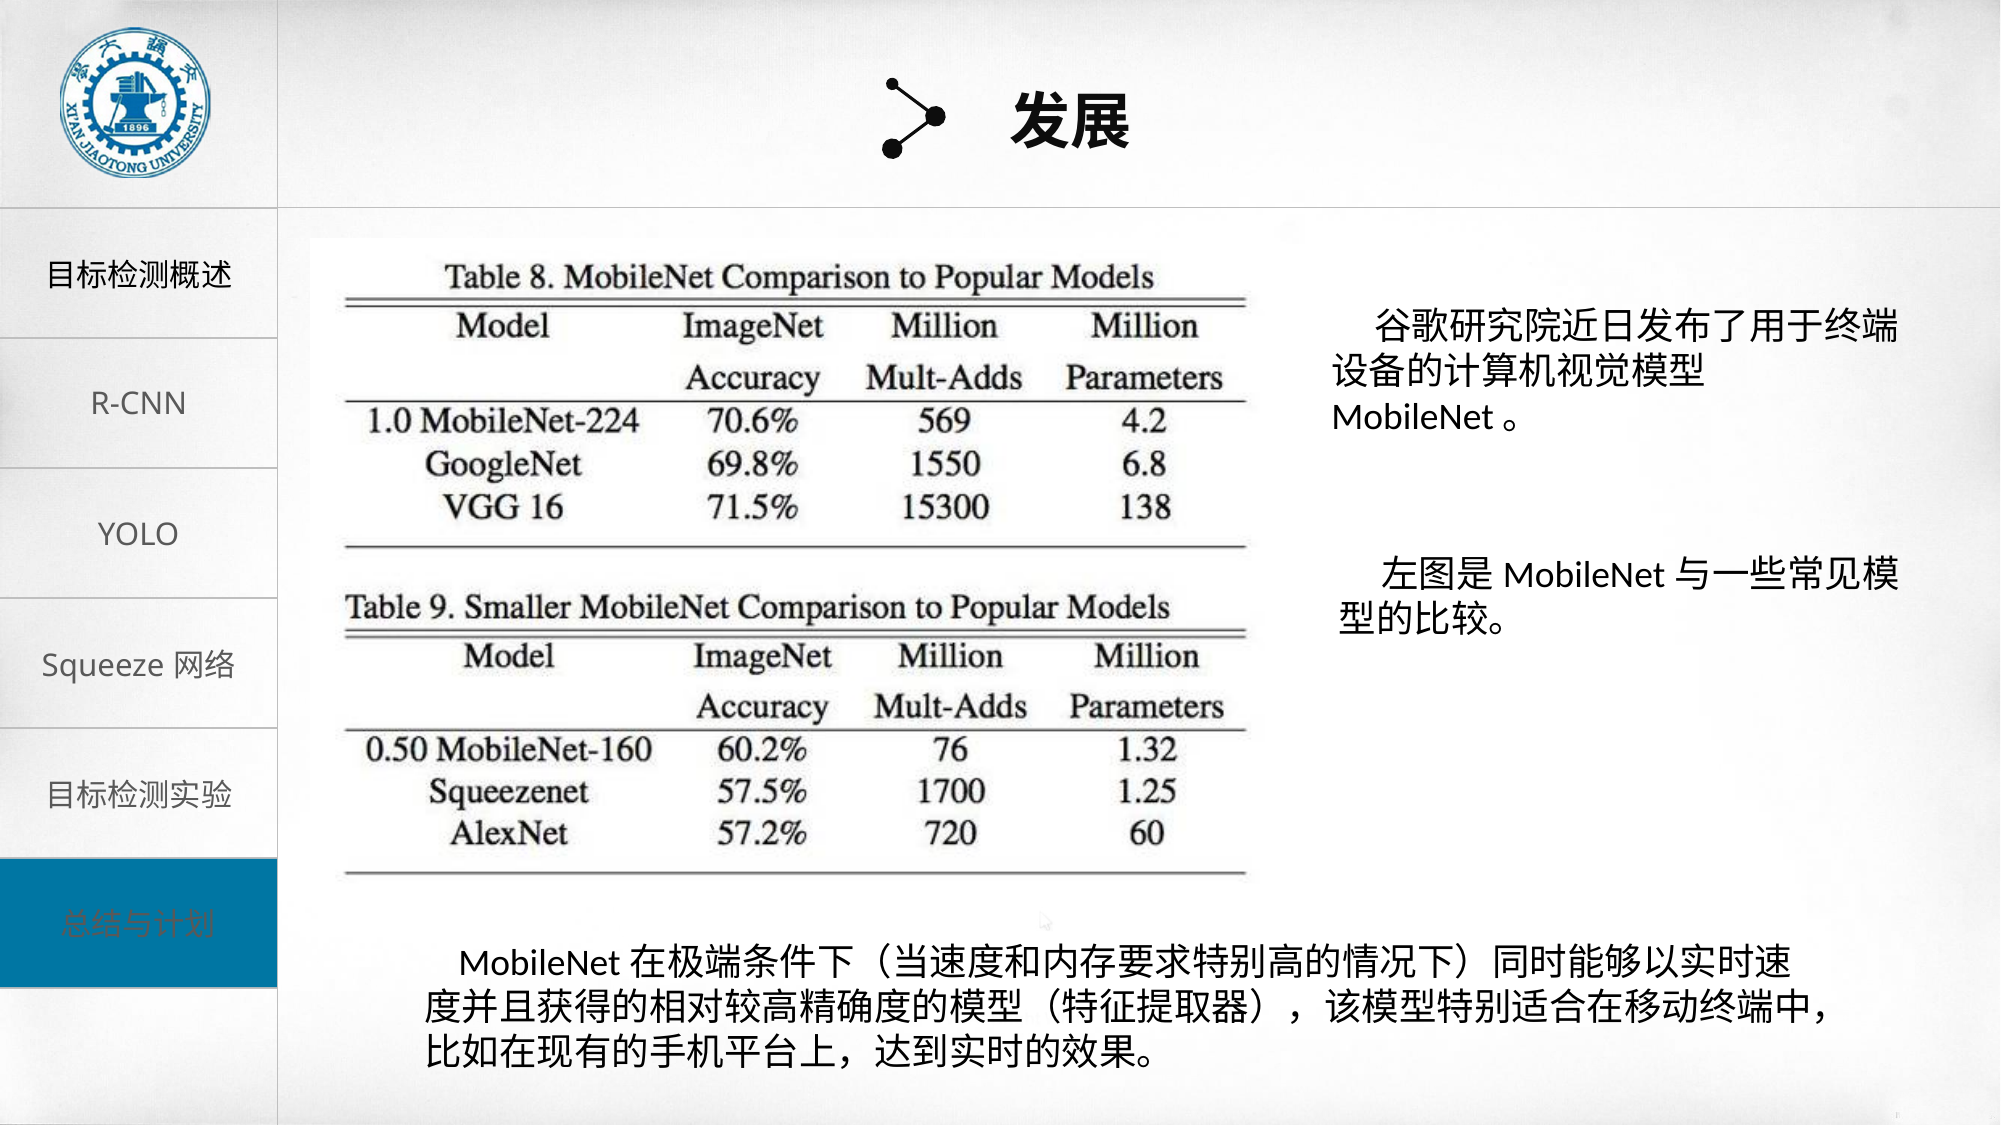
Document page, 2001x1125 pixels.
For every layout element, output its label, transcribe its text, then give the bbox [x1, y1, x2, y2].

text_box 谷歌研究院近日发布了用于终端设备的计算机视觉模型MobileNet。 [1316, 294, 1936, 445]
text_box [892, 83, 936, 149]
picture [310, 238, 1277, 901]
picture [60, 27, 211, 178]
text_box 左图是MobileNet与一些常见模型的比较。 [1323, 542, 1943, 647]
text_box MobileNet在极端条件下（当速度和内存要求特别高的情况下）同时能够以实时速度并且获得的相对较高精确度的模型（特征提取器），该模型特别适合在移动终端中，比如在现有的手机平台上，达到实时的效果。 [409, 930, 1833, 1081]
text_box 发展 [994, 74, 1147, 164]
